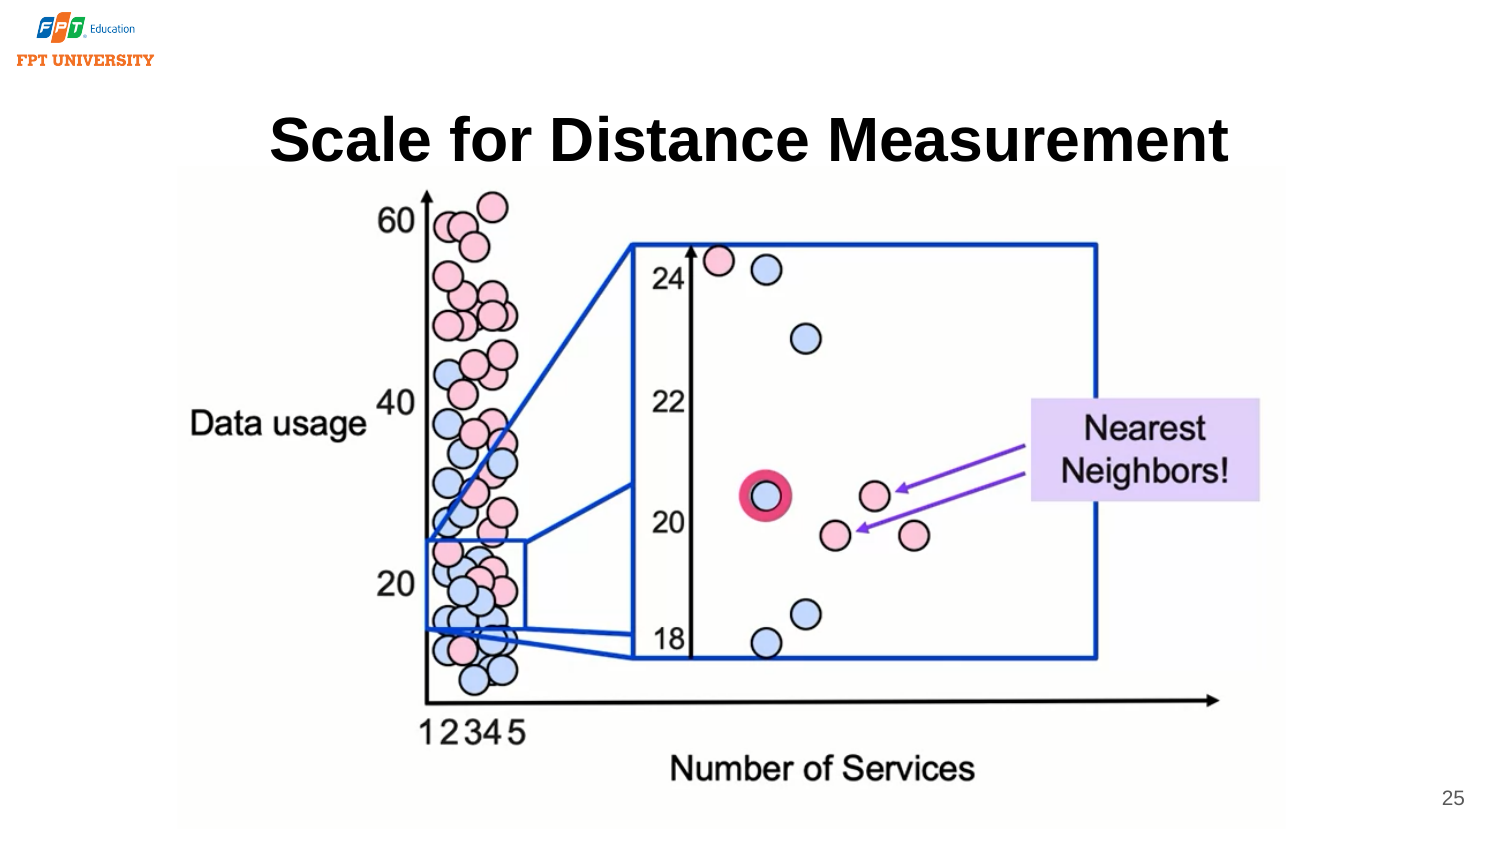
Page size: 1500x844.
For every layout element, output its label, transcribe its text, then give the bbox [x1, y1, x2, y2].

picture [11, 1, 160, 77]
picture [177, 166, 1286, 829]
title Scale for Distance Measurement [51, 72, 1449, 167]
slide_number 25 [1389, 764, 1480, 830]
